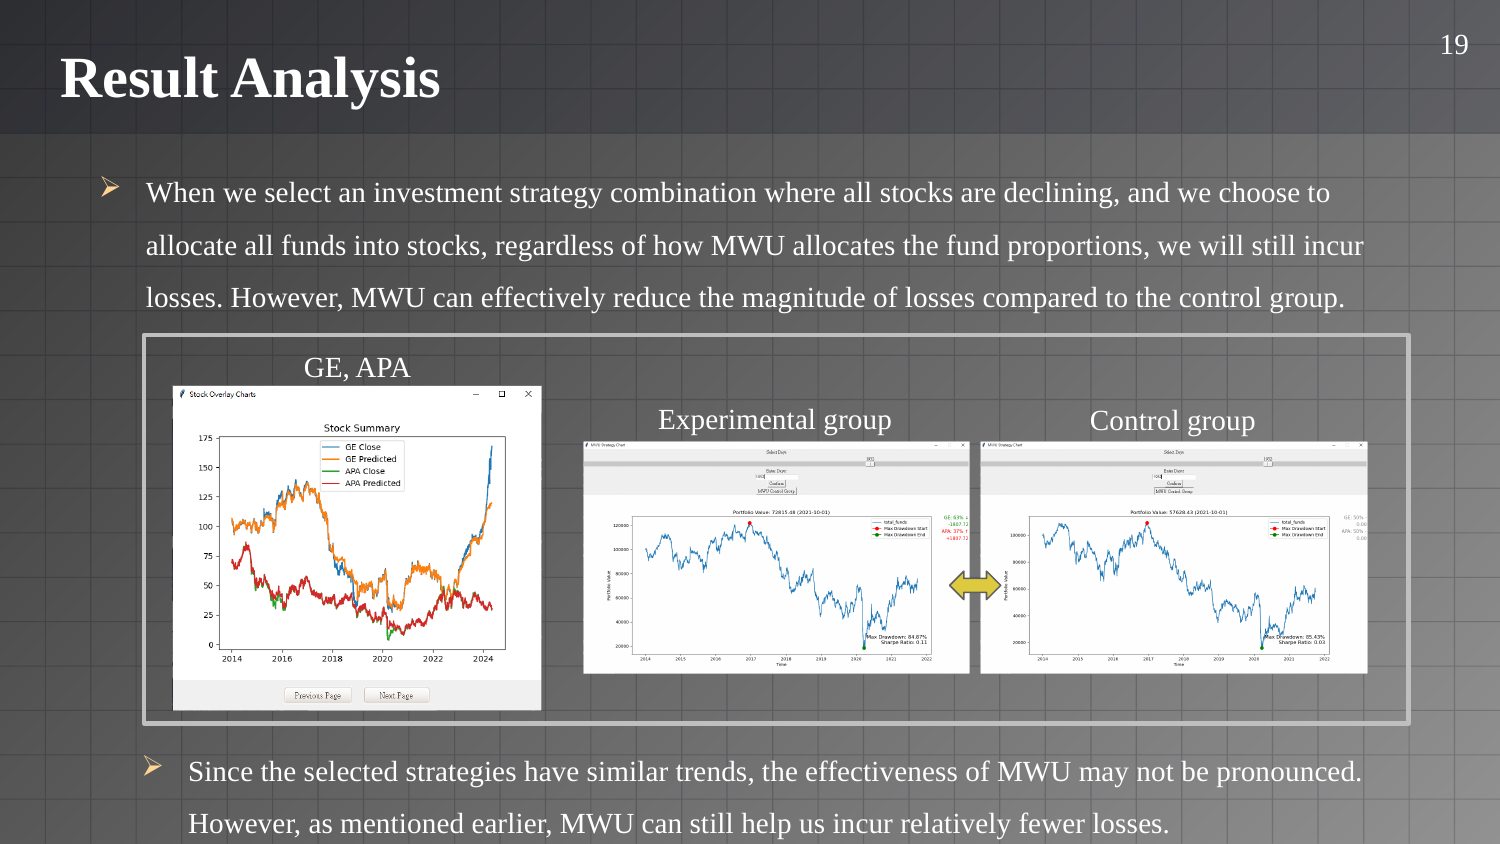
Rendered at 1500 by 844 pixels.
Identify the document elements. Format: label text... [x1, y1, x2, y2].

picture [980, 441, 1368, 674]
text_box [143, 333, 1410, 725]
text_box When we select an investment strategy combination where all stocks are declining, and we choose to allocate all funds into stocks, regardless of how MWU allocates the fund proportions, we will still incur losses. However, MWU can effectively reduce the magnitude of losses compared to the control group. [84, 148, 1428, 321]
picture [172, 385, 543, 711]
slide_number 19 [1408, 0, 1500, 88]
title Result Analysis [45, 7, 1307, 125]
text_box Since the selected strategies have similar trends, the effectiveness of MWU may not be pronounced. However, as mentioned earlier, MWU can still help us incur relatively fewer losses. [126, 727, 1455, 844]
picture [582, 441, 970, 674]
